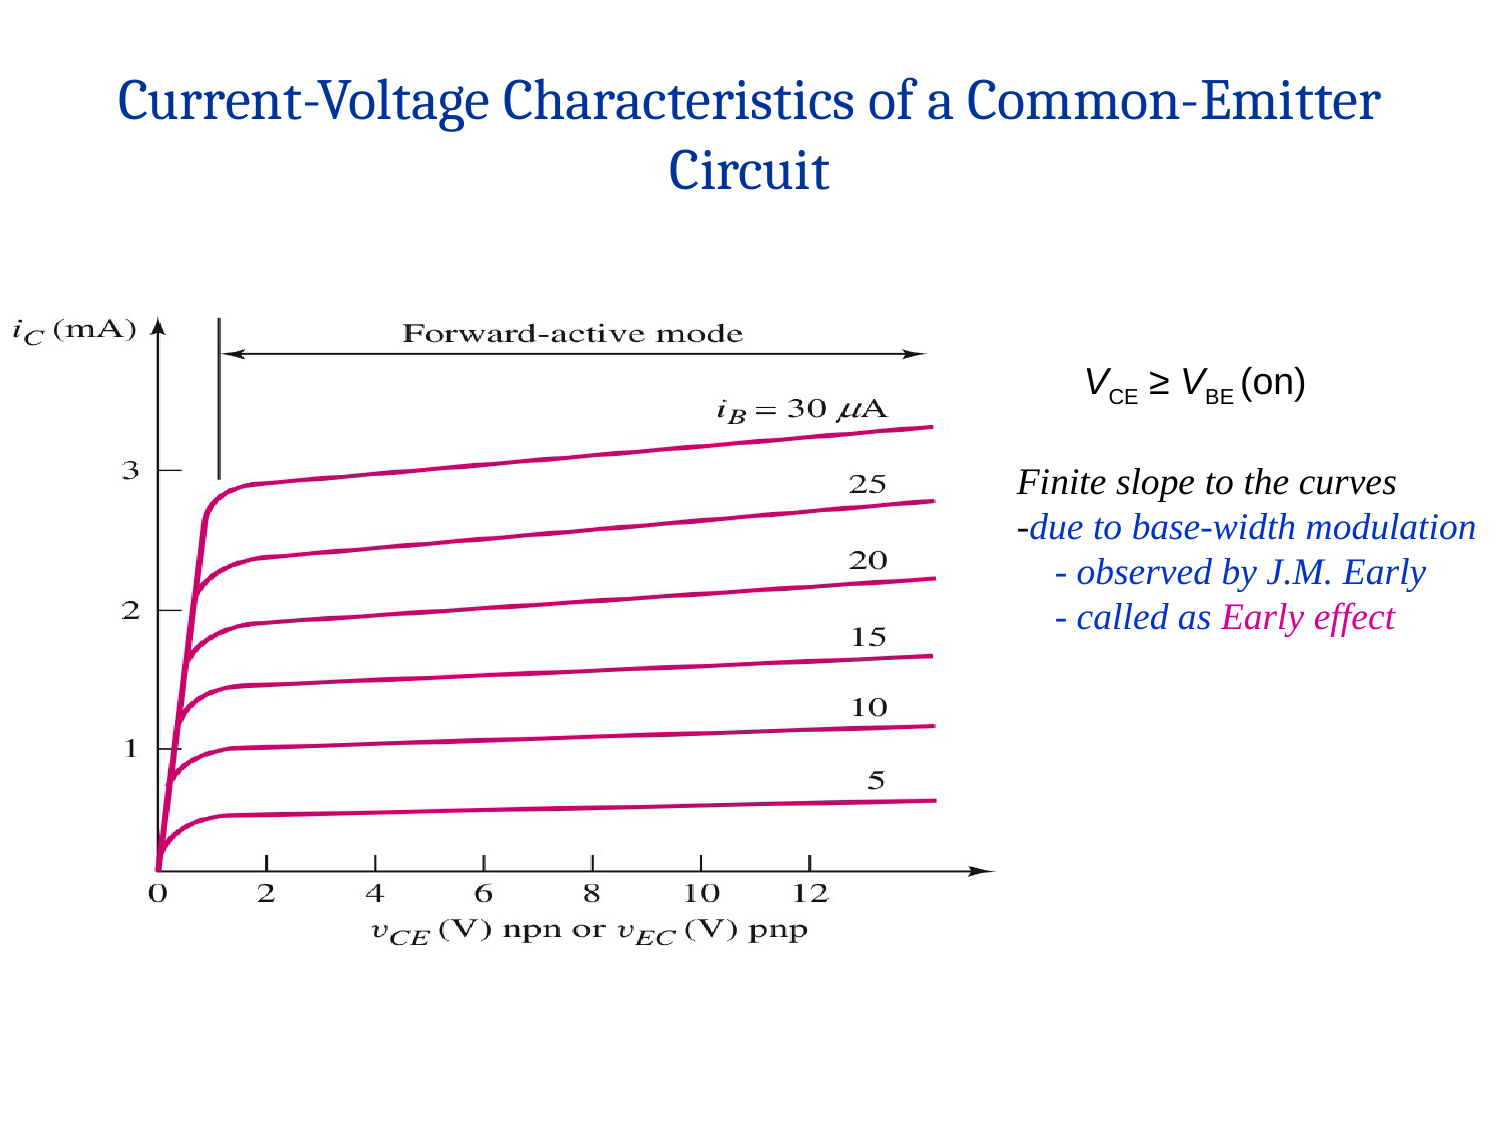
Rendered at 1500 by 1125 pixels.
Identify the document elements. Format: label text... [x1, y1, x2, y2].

text_box VCE ≥ VBE (on) [1068, 349, 1322, 416]
text_box Finite slope to the curves -due to base-width modulation - observed by J.M. Early - called as Early effect [1004, 449, 1493, 645]
title Current-Voltage Characteristics of a Common-Emitter Circuit [87, 37, 1413, 225]
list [12, 249, 1001, 976]
